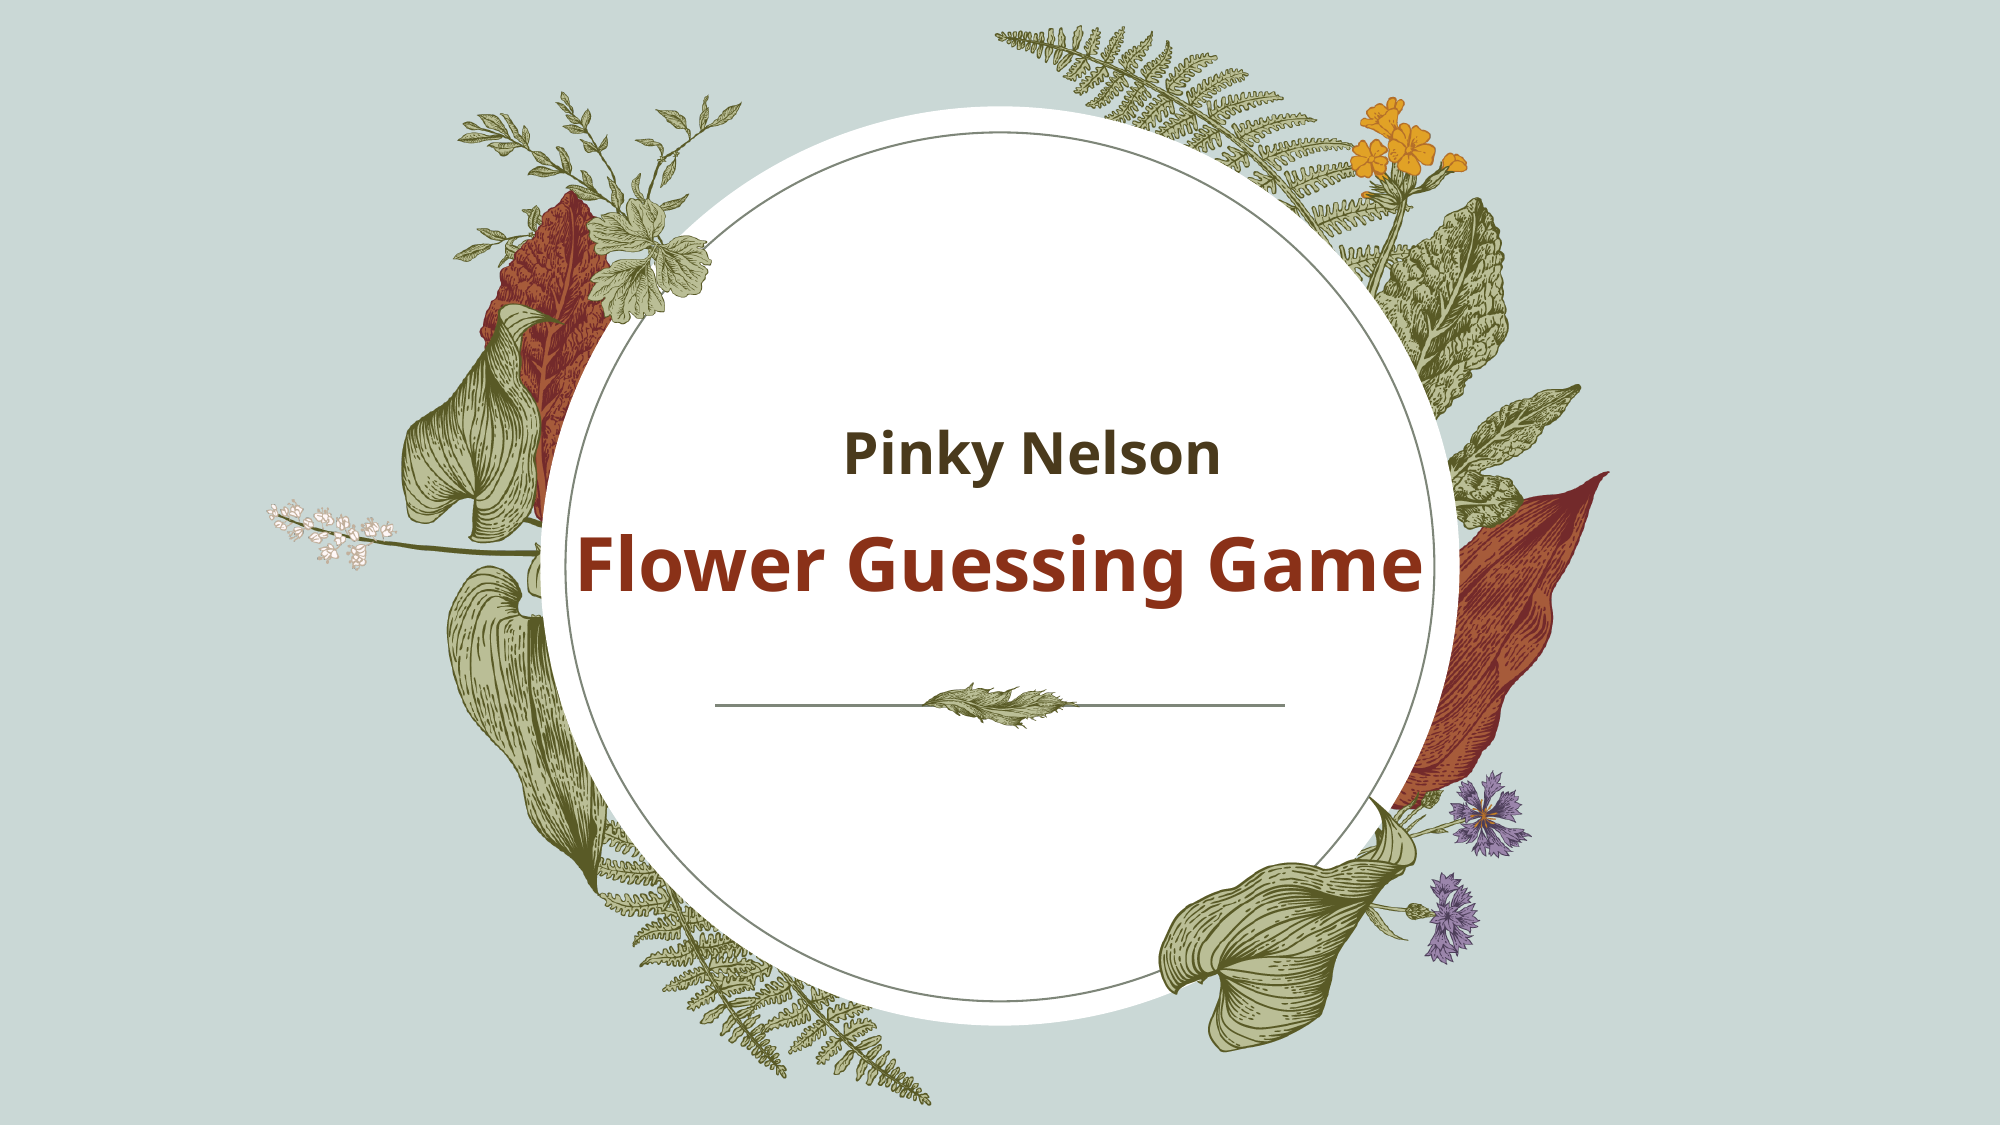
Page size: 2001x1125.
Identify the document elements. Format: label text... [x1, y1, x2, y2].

title Flower Guessing Game [451, 436, 1549, 615]
subtitle Pinky Nelson [786, 416, 1279, 489]
picture [248, 0, 1626, 1125]
